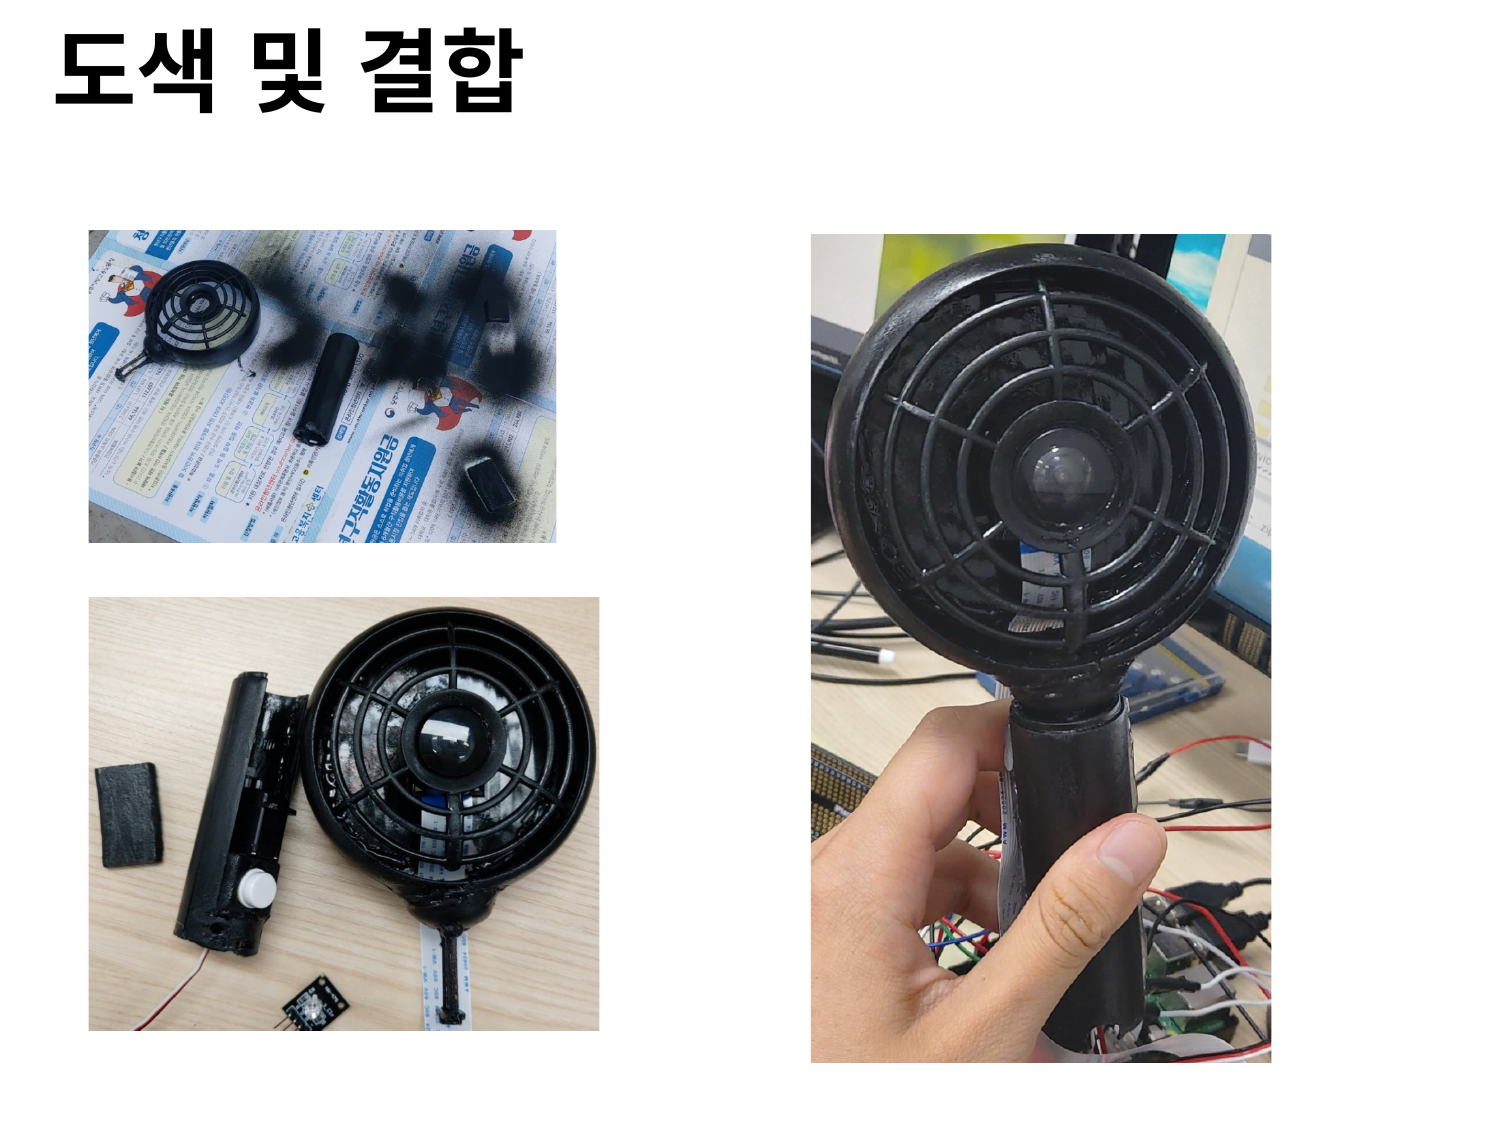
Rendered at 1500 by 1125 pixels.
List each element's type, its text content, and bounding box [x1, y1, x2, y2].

picture [88, 558, 600, 1071]
picture [810, 234, 1272, 1063]
picture [88, 230, 557, 544]
text_box 도색 및 결합 [37, 0, 1500, 138]
